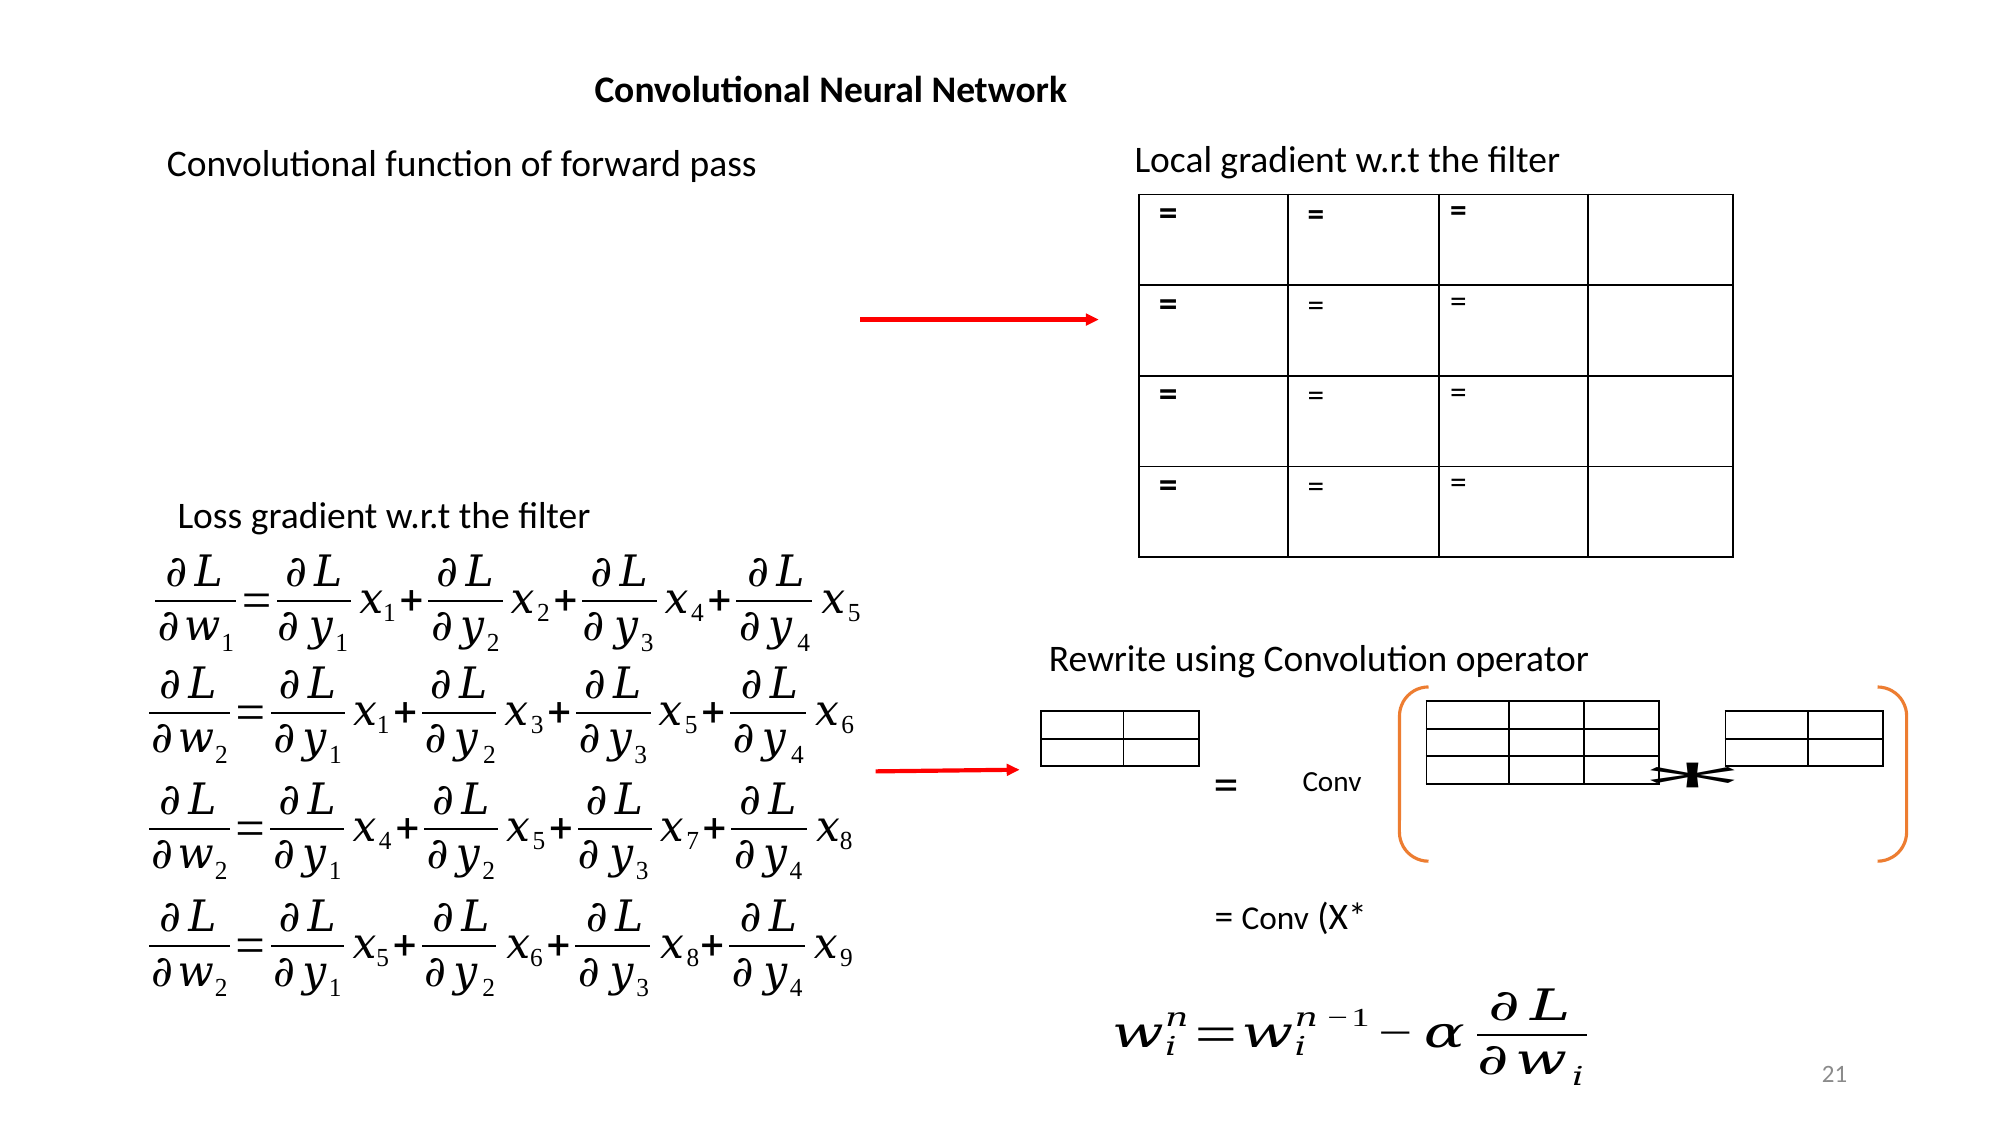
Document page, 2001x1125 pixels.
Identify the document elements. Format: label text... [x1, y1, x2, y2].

text_box = [1198, 744, 1250, 820]
text_box Conv [1287, 754, 1398, 805]
text_box Local gradient w.r.t the filter [1119, 127, 1903, 233]
text_box Loss gradient w.r.t the filter [162, 484, 946, 589]
text_box [1398, 686, 1908, 862]
text_box Convolutional function of forward pass [152, 131, 935, 236]
slide_number 21 [1412, 1042, 1863, 1103]
text_box Rewrite using Convolution operator [1034, 626, 1628, 732]
text_box Convolutional Neural Network [429, 57, 1164, 163]
